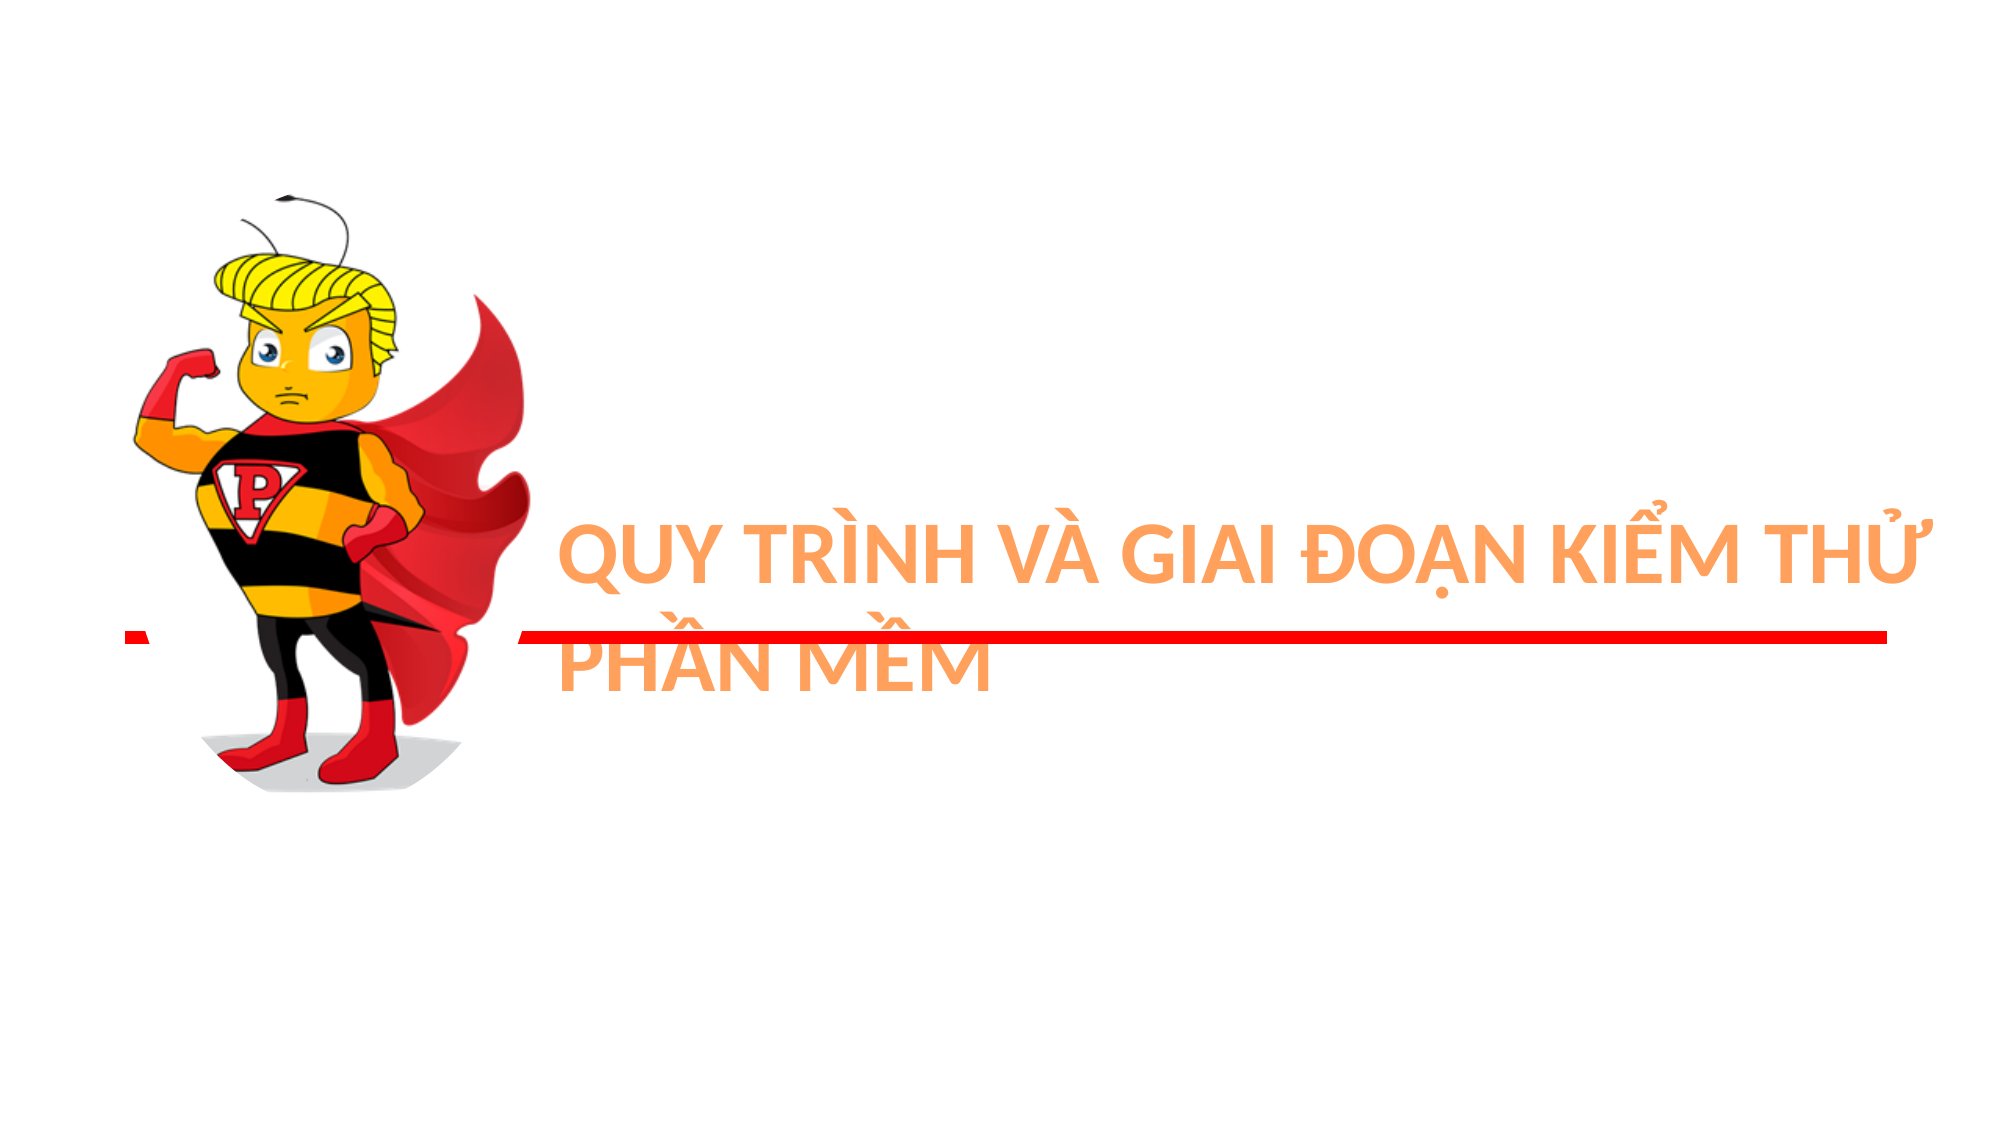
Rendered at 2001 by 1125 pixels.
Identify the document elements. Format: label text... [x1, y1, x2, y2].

picture [124, 187, 543, 809]
text_box quy trình và giai đoạn kiểm thử phần mềm [546, 486, 1965, 639]
